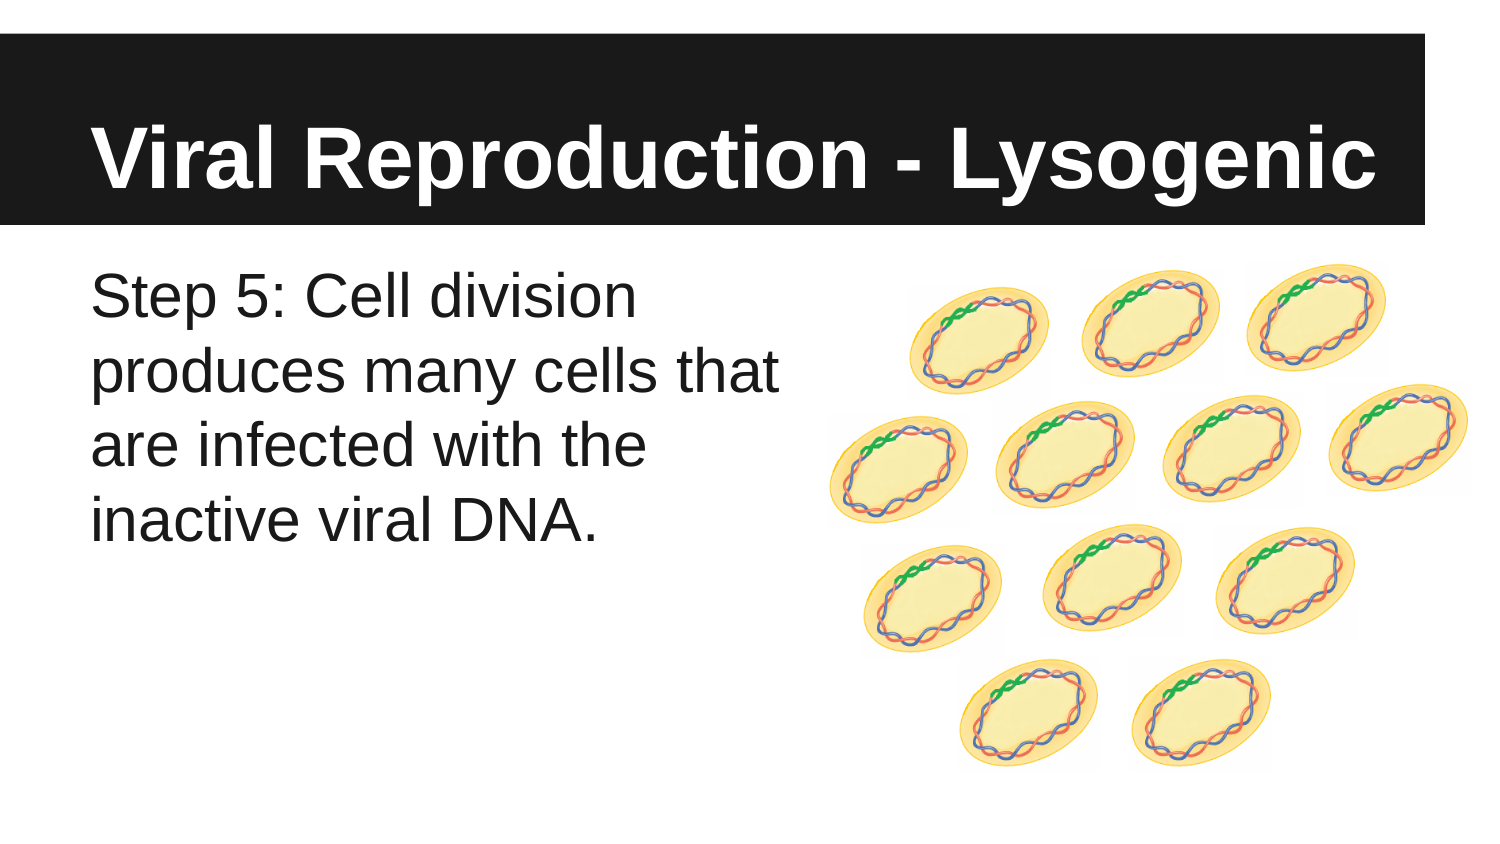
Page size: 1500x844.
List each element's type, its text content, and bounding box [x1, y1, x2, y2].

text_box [826, 261, 1470, 772]
title Viral Reproduction - Lysogenic [75, 33, 1425, 221]
list Step 5: Cell division produces many cells that are infected with the inactive viral DNA. [75, 239, 814, 808]
